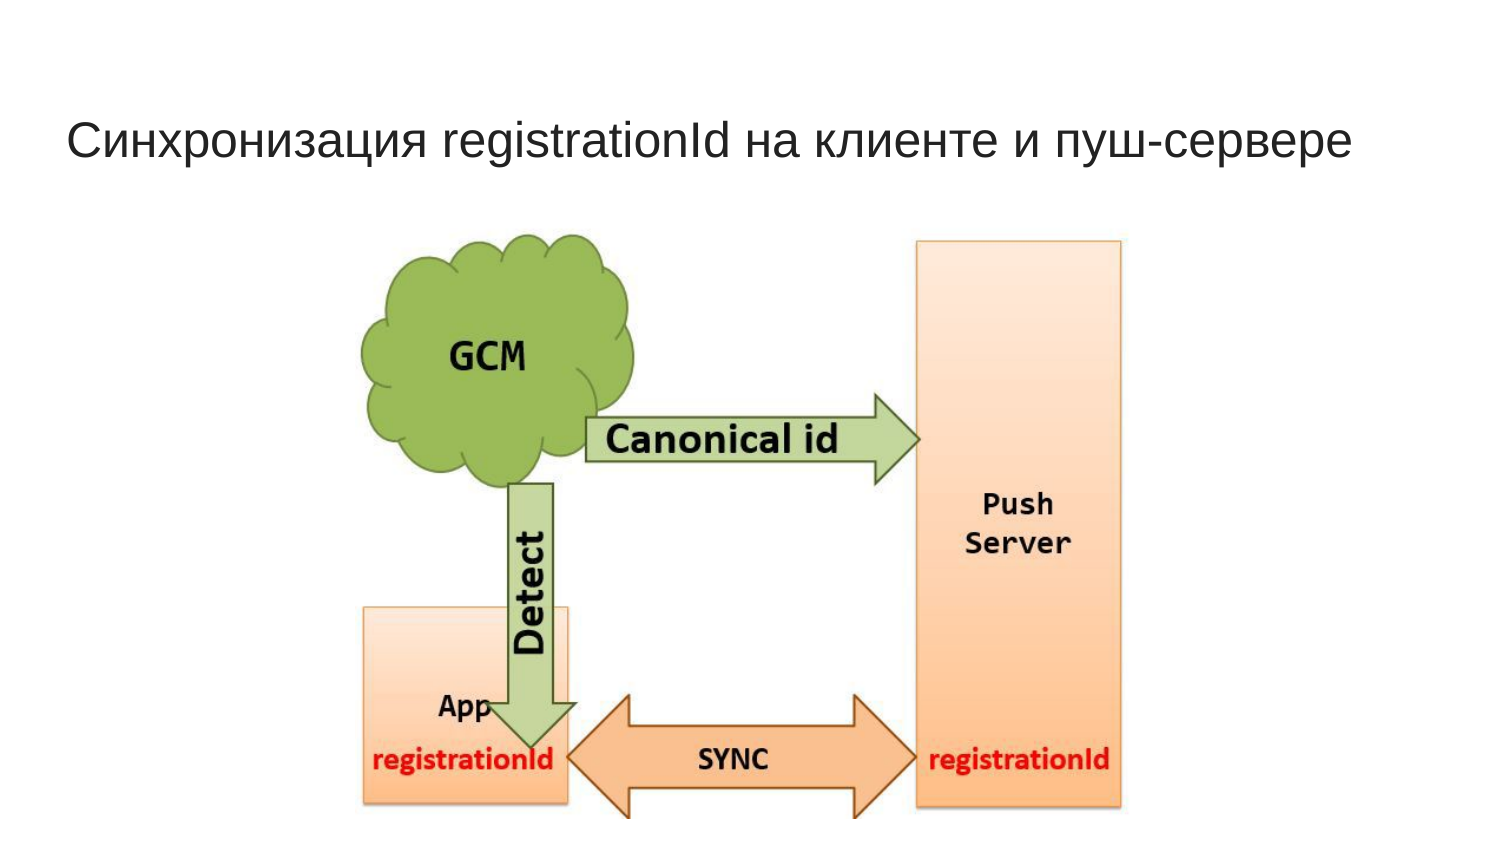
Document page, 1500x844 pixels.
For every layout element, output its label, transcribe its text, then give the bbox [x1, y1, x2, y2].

title Синхронизация registrationId на клиенте и пуш-сервере [51, 72, 1449, 167]
picture [355, 191, 1179, 819]
